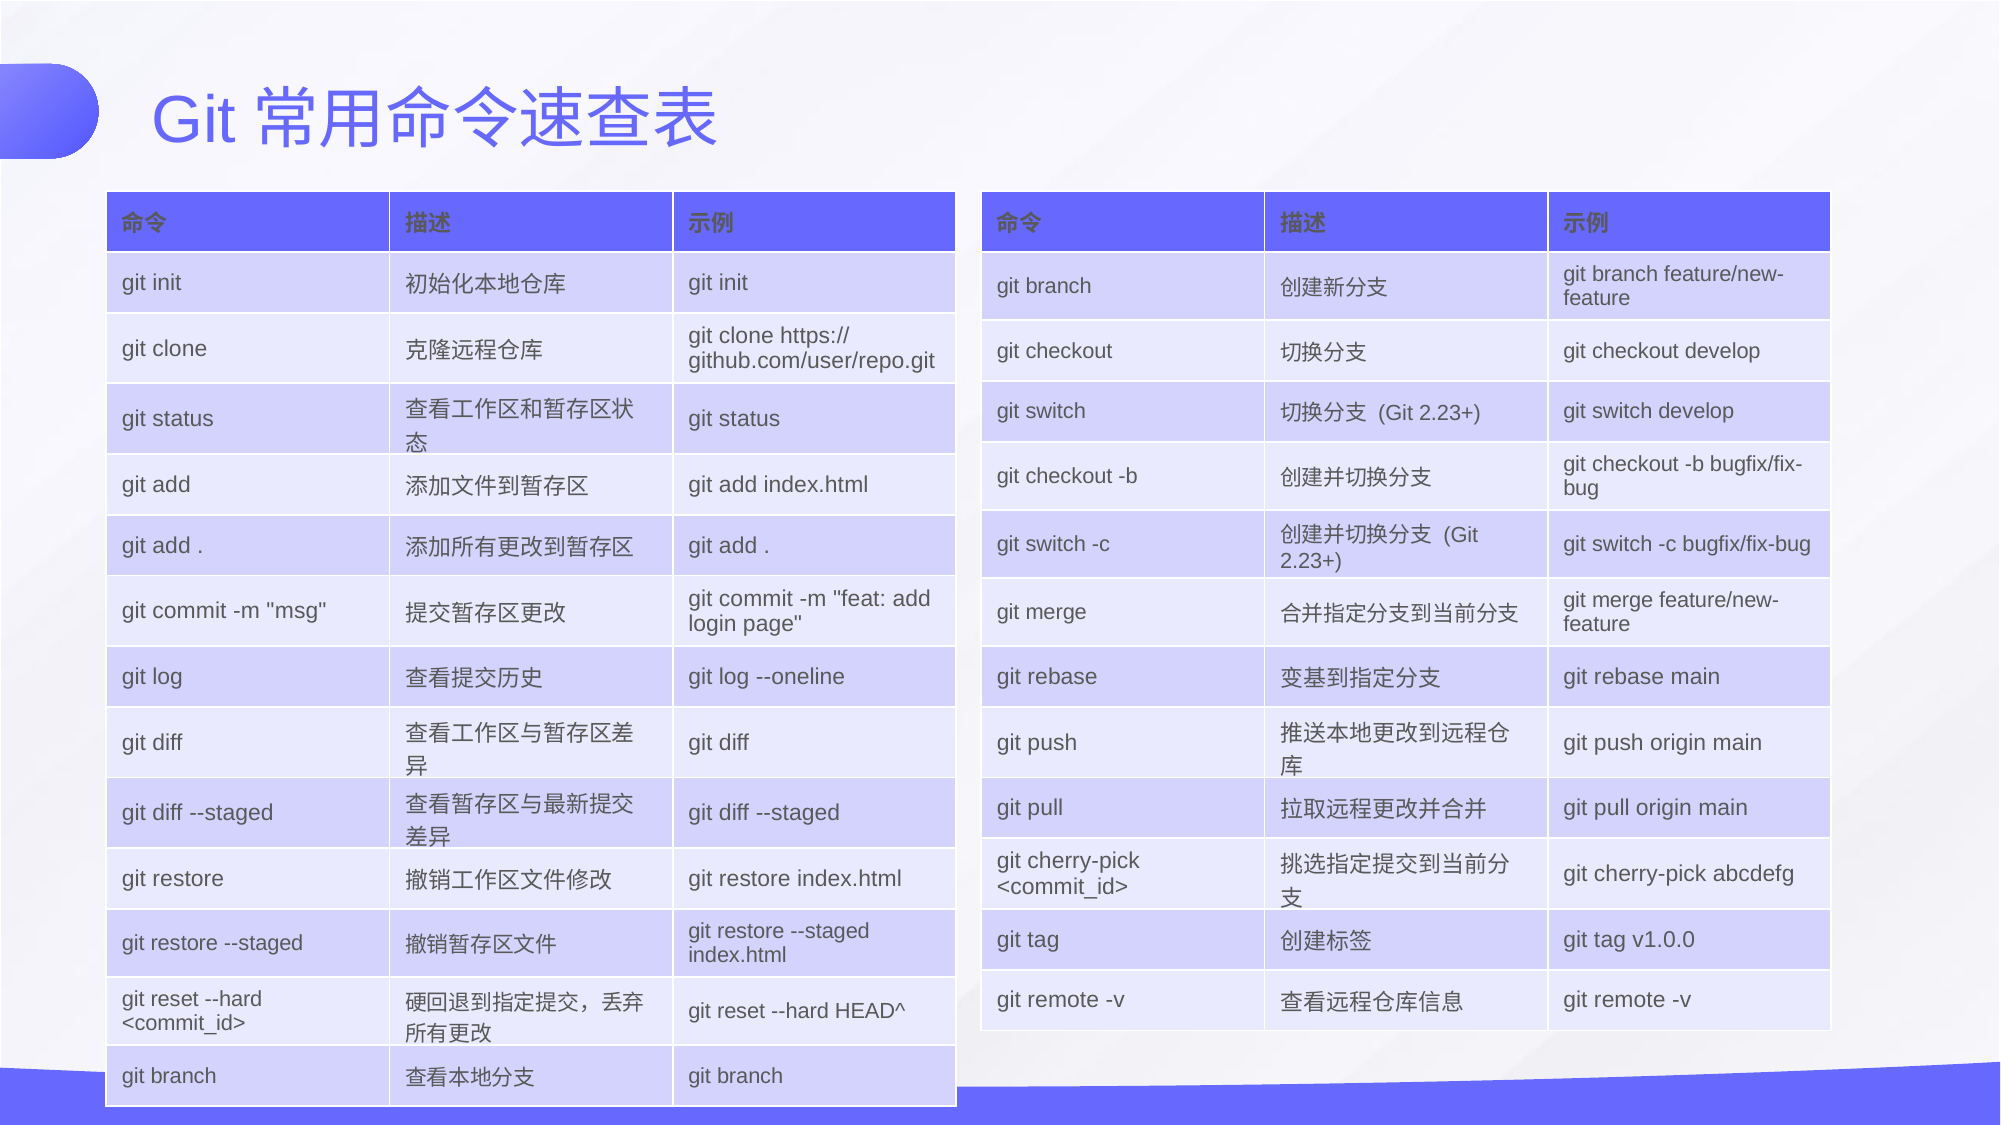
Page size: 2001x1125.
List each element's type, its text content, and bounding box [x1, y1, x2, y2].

table_cell git rebase main [1549, 647, 1830, 706]
table_cell git status [674, 384, 955, 453]
table_cell git branch [107, 1046, 389, 1105]
table_cell 变基到指定分支 [1265, 647, 1547, 706]
table_cell git clone https://github.com/user/repo.git [674, 314, 955, 382]
table_cell 创建并切换分支 (Git 2.23+) [1265, 511, 1547, 577]
table_header 描述 [1265, 192, 1547, 251]
table_cell git branch feature/new-feature [1549, 253, 1830, 319]
table_cell git diff --staged [107, 778, 389, 847]
table_cell git status [107, 384, 389, 453]
table_cell 切换分支 (Git 2.23+) [1265, 382, 1547, 441]
table_cell git cherry-pick abcdefg [1549, 839, 1830, 908]
table_cell git remote -v [982, 971, 1264, 1030]
table_cell git checkout -b [982, 443, 1264, 509]
table_cell 拉取远程更改并合并 [1265, 778, 1547, 837]
table_cell git log [107, 647, 389, 706]
table_cell 硬回退到指定提交，丢弃所有更改 [390, 978, 672, 1044]
table_header 示例 [1549, 192, 1830, 251]
table_cell git branch [982, 253, 1264, 319]
table_cell 查看远程仓库信息 [1265, 971, 1547, 1030]
table_cell 创建并切换分支 [1265, 443, 1547, 509]
table_cell git push origin main [1549, 708, 1830, 777]
table_cell 克隆远程仓库 [390, 314, 672, 382]
table_cell 初始化本地仓库 [390, 253, 672, 312]
table_cell 添加文件到暂存区 [390, 455, 672, 514]
table_cell git checkout develop [1549, 321, 1830, 380]
table_cell git pull [982, 778, 1264, 837]
table_cell git merge [982, 579, 1264, 645]
table_cell git checkout [982, 321, 1264, 380]
table_cell git remote -v [1549, 971, 1830, 1030]
table_header 命令 [982, 192, 1264, 251]
table_cell git diff --staged [674, 778, 955, 847]
table_cell 挑选指定提交到当前分支 [1265, 839, 1547, 908]
table_cell git pull origin main [1549, 778, 1830, 837]
table_cell 查看工作区和暂存区状态 [390, 384, 672, 453]
table_header 示例 [674, 192, 955, 251]
table_cell git tag [982, 910, 1264, 969]
table_cell git switch [982, 382, 1264, 441]
table_cell git rebase [982, 647, 1264, 706]
table_cell git restore index.html [674, 849, 955, 908]
text_box Git常用命令速查表 [136, 77, 1345, 164]
table_header 描述 [390, 192, 672, 251]
table_cell git commit -m "feat: add login page" [674, 576, 955, 645]
table_cell git commit -m "msg" [107, 576, 389, 645]
table_cell git push [982, 708, 1264, 777]
table_cell 查看本地分支 [390, 1046, 672, 1105]
table_cell 提交暂存区更改 [390, 576, 672, 645]
table_cell git switch -c bugfix/fix-bug [1549, 511, 1830, 577]
table_cell 撤销暂存区文件 [390, 910, 672, 976]
table_cell git merge feature/new-feature [1549, 579, 1830, 645]
table_cell 推送本地更改到远程仓库 [1265, 708, 1547, 777]
table_cell git restore [107, 849, 389, 908]
table_cell git tag v1.0.0 [1549, 910, 1830, 969]
table_cell git add . [674, 516, 955, 575]
table_cell git reset --hard <commit_id> [107, 978, 389, 1044]
table_cell 切换分支 [1265, 321, 1547, 380]
table_cell 查看工作区与暂存区差异 [390, 708, 672, 777]
table_cell git diff [107, 708, 389, 777]
table_cell git add [107, 455, 389, 514]
table_cell 查看暂存区与最新提交差异 [390, 778, 672, 847]
table_cell 创建新分支 [1265, 253, 1547, 319]
table_cell git cherry-pick <commit_id> [982, 839, 1264, 908]
table_cell 创建标签 [1265, 910, 1547, 969]
table_cell 添加所有更改到暂存区 [390, 516, 672, 575]
table_cell git add index.html [674, 455, 955, 514]
table_cell git diff [674, 708, 955, 777]
table_cell git switch develop [1549, 382, 1830, 441]
table_cell git restore --staged index.html [674, 910, 955, 976]
table_cell git log --oneline [674, 647, 955, 706]
table_header 命令 [107, 192, 389, 251]
table_cell git init [107, 253, 389, 312]
table_cell git add . [107, 516, 389, 575]
table_cell git checkout -b bugfix/fix-bug [1549, 443, 1830, 509]
table_cell git clone [107, 314, 389, 382]
table_cell git init [674, 253, 955, 312]
table_cell git reset --hard HEAD^ [674, 978, 955, 1044]
table_cell 撤销工作区文件修改 [390, 849, 672, 908]
table_cell git switch -c [982, 511, 1264, 577]
table_cell git restore --staged [107, 910, 389, 976]
table_cell git branch [674, 1046, 955, 1105]
table_cell 查看提交历史 [390, 647, 672, 706]
table_cell 合并指定分支到当前分支 [1265, 579, 1547, 645]
